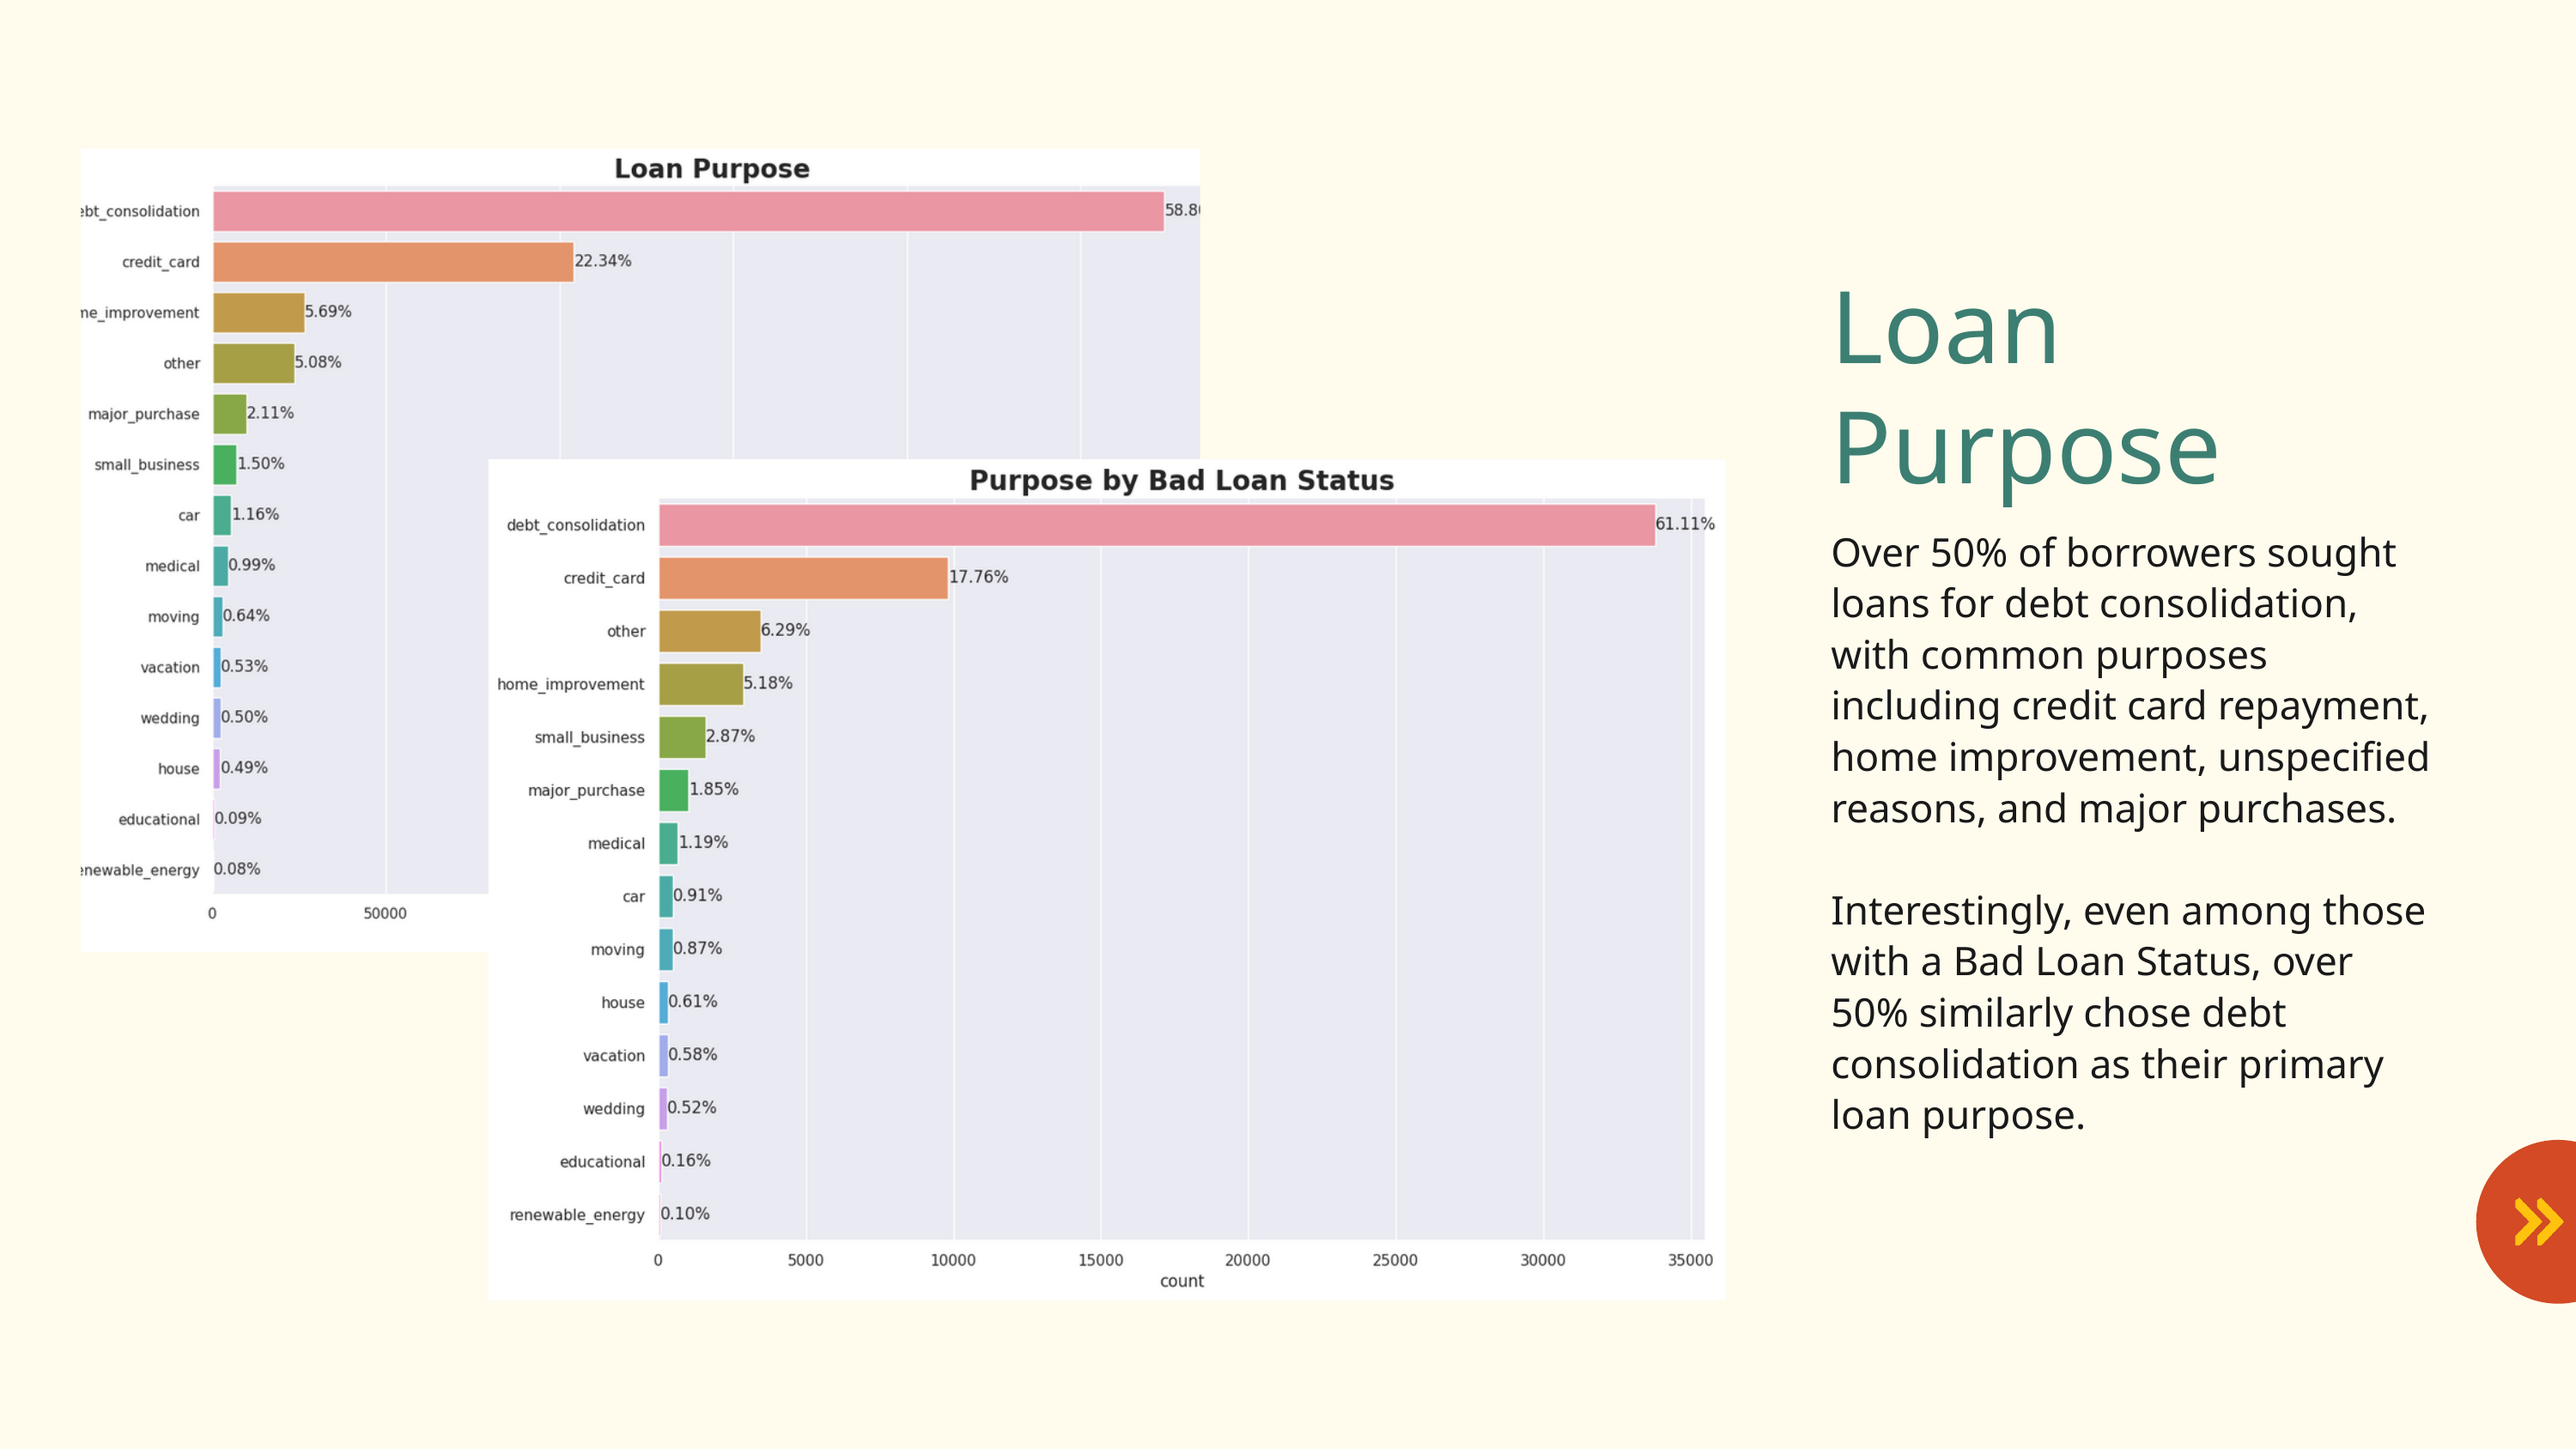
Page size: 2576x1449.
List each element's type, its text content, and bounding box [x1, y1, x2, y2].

text_box Loan Purpose [1831, 264, 2476, 505]
text_box [488, 459, 1726, 1300]
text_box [2476, 1139, 2576, 1304]
text_box [81, 149, 1200, 952]
text_box Over 50% of borrowers sought loans for debt consolidation, with common purposes including credit card repayment, home improvement, unspecified reasons, and major purchases. Interestingly, even among those with a Bad Loan Status, over 50% similarly chose debt consolidation as their primary loan purpose. [1831, 523, 2438, 1137]
